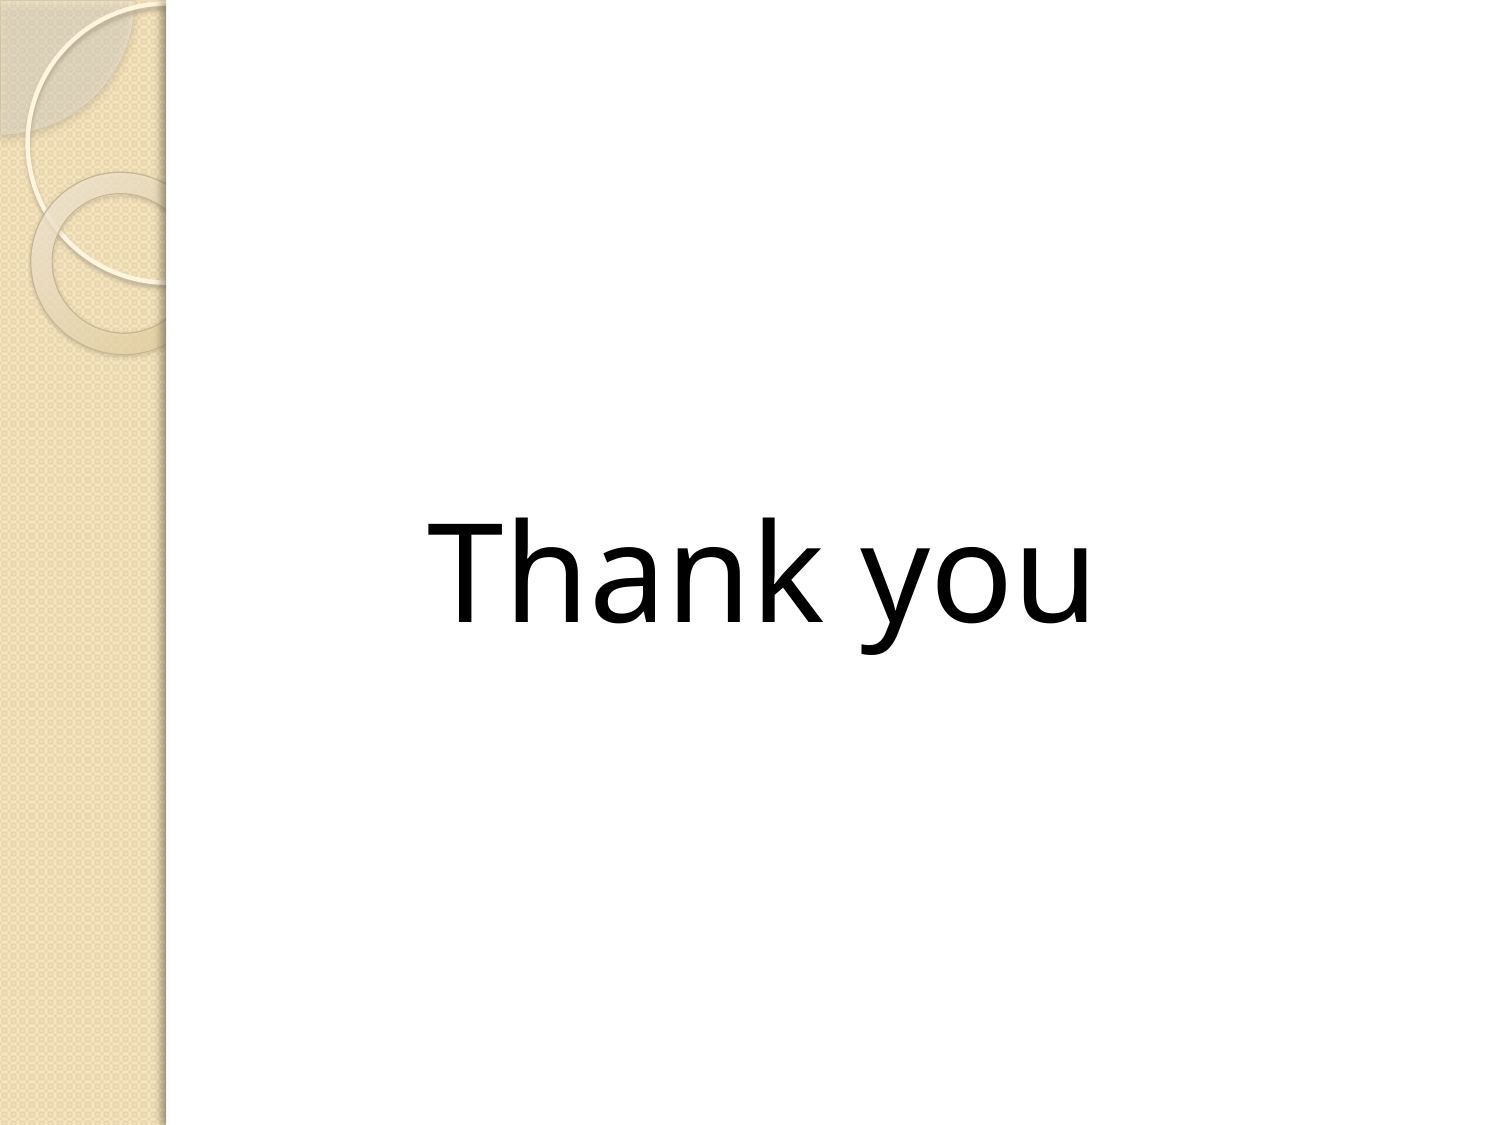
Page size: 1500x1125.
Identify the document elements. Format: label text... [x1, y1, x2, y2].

list Thank you [162, 312, 1260, 933]
